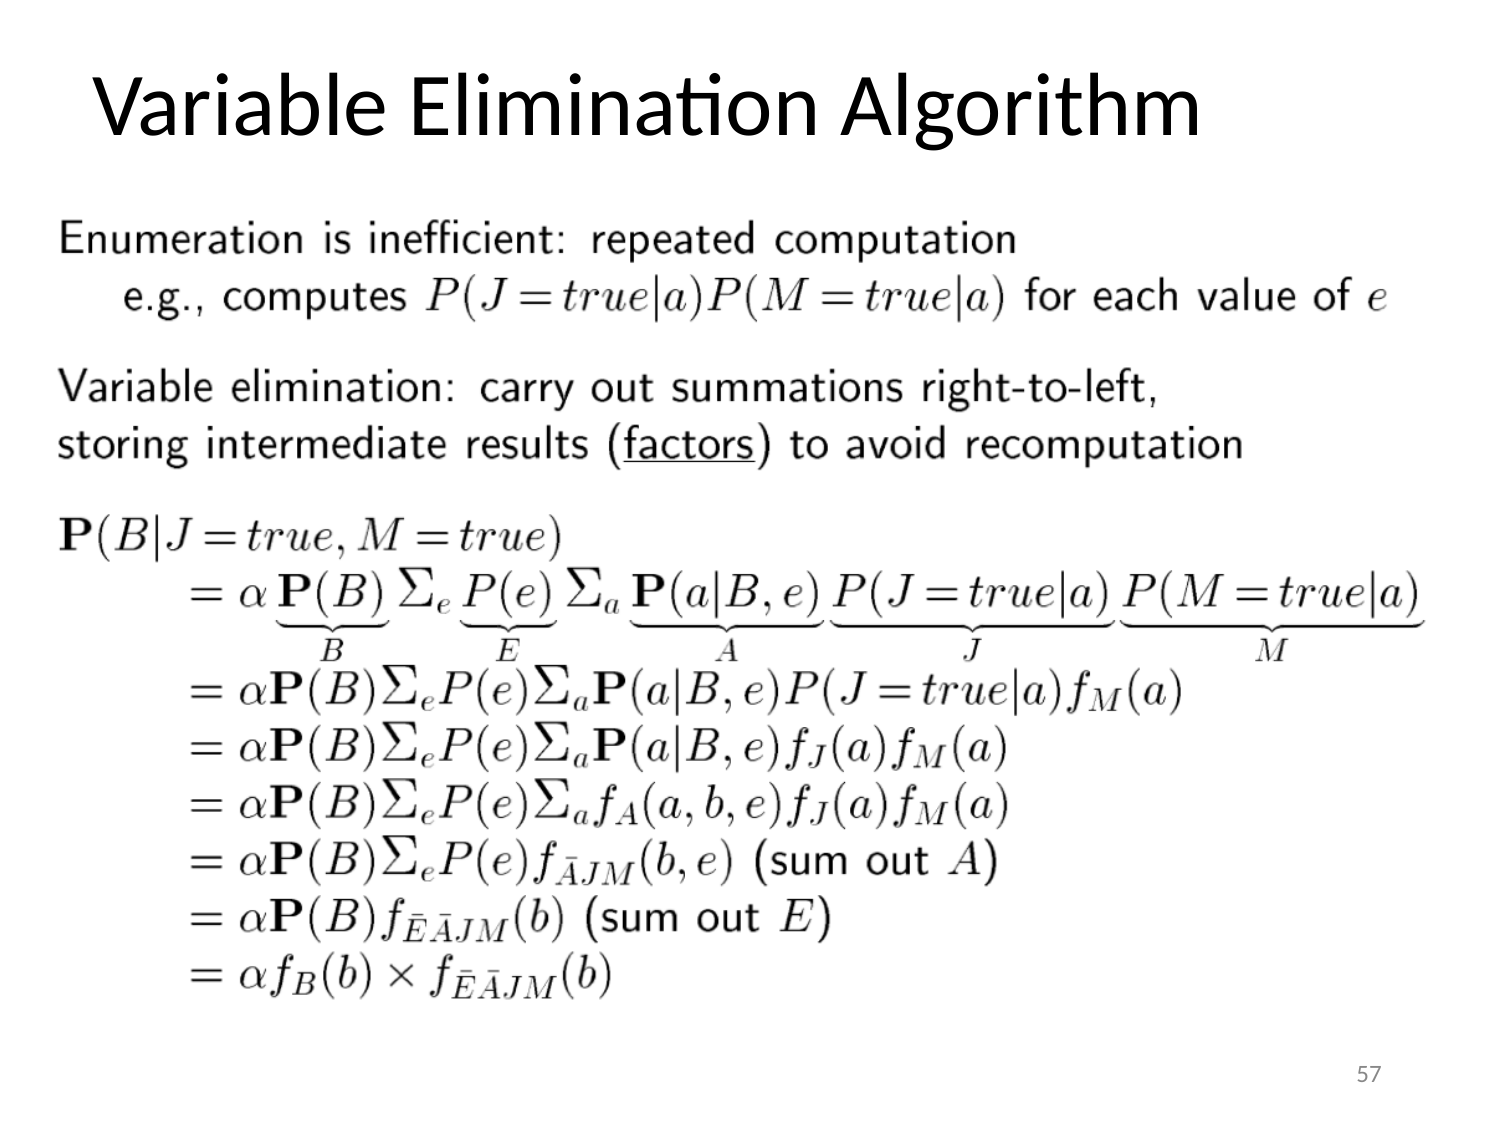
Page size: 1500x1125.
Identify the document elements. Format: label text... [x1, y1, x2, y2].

title Variable Elimination Algorithm [77, 50, 1450, 163]
picture [49, 212, 1443, 1016]
slide_number ‹#› [1059, 1042, 1397, 1103]
